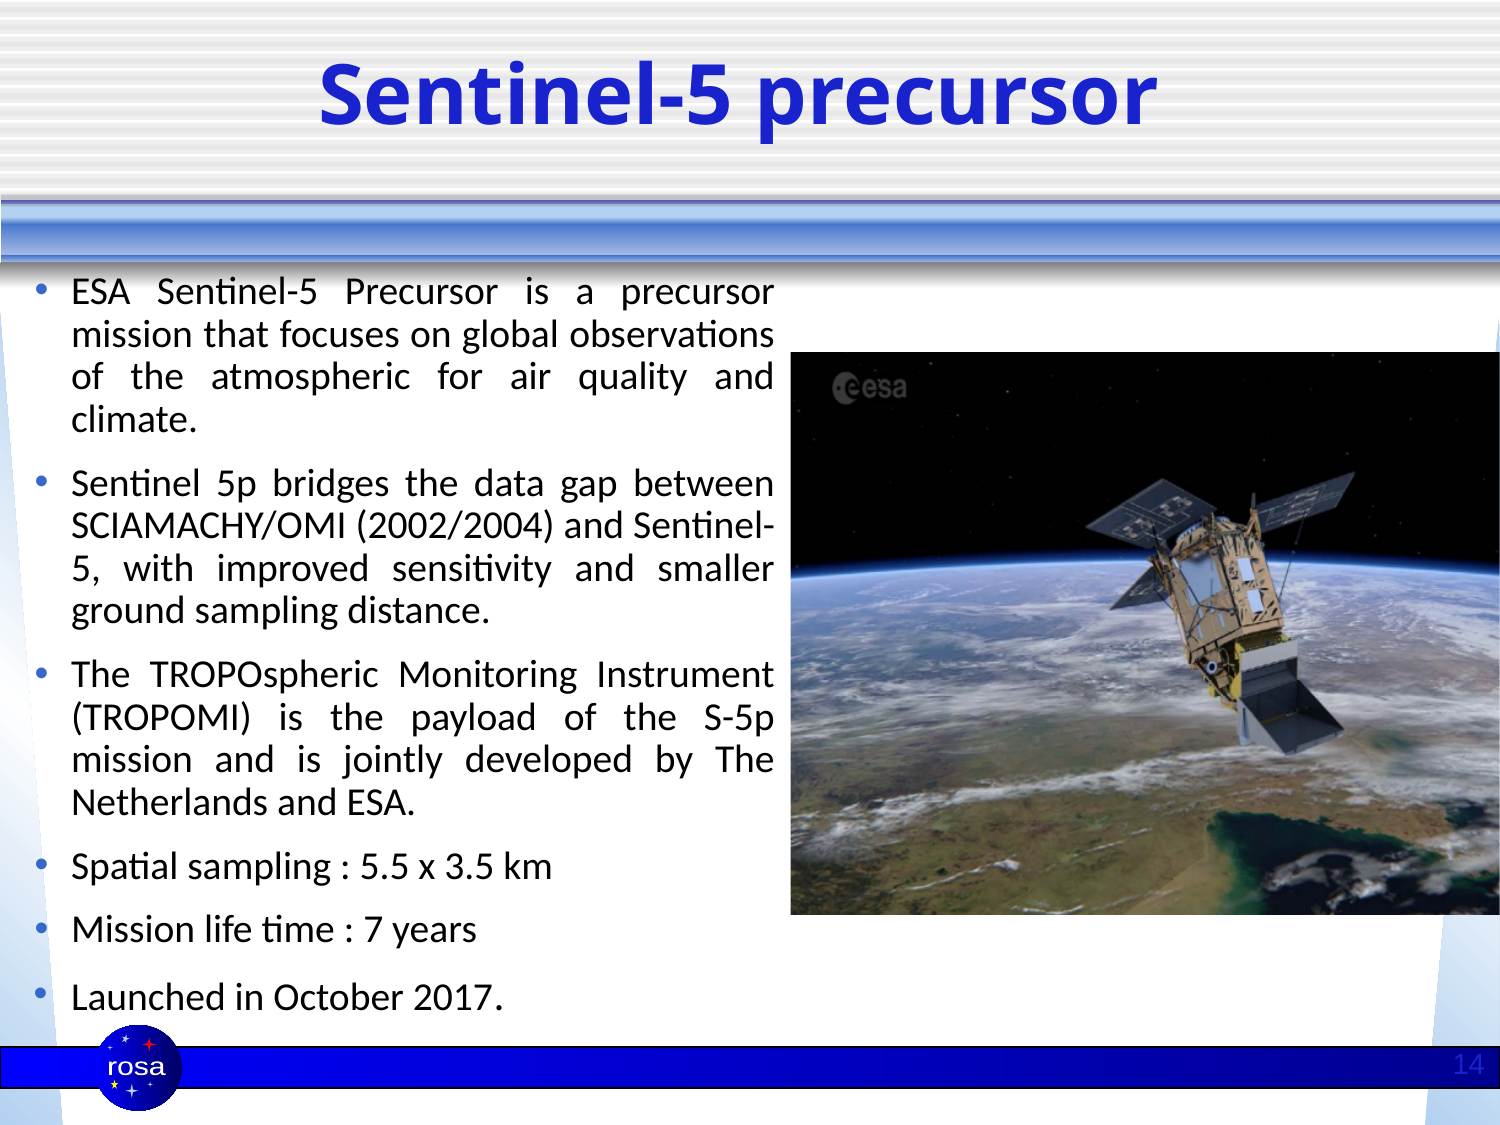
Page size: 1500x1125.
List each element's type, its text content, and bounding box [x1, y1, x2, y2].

title Sentinel-5 precursor [18, 1, 1481, 177]
text_box ‹#› [1424, 1037, 1500, 1125]
picture [790, 352, 1500, 916]
list ESA Sentinel-5 Precursor is a precursor mission that focuses on global observations of the atmospheric for air quality and climate. Sentinel 5p bridges the data gap between SCIAMACHY/OMI (2002/2004) and Sentinel-5, with improved sensitivity and smaller ground sampling distance. The TROPOspheric Monitoring Instrument (TROPOMI) is the payload of the S-5p mission and is jointly developed by The Netherlands and ESA. Spatial sampling : 5.5 x 3.5 km Mission life time : 7 years Launched in October 2017. [18, 262, 791, 1005]
picture [0, 0, 1500, 194]
